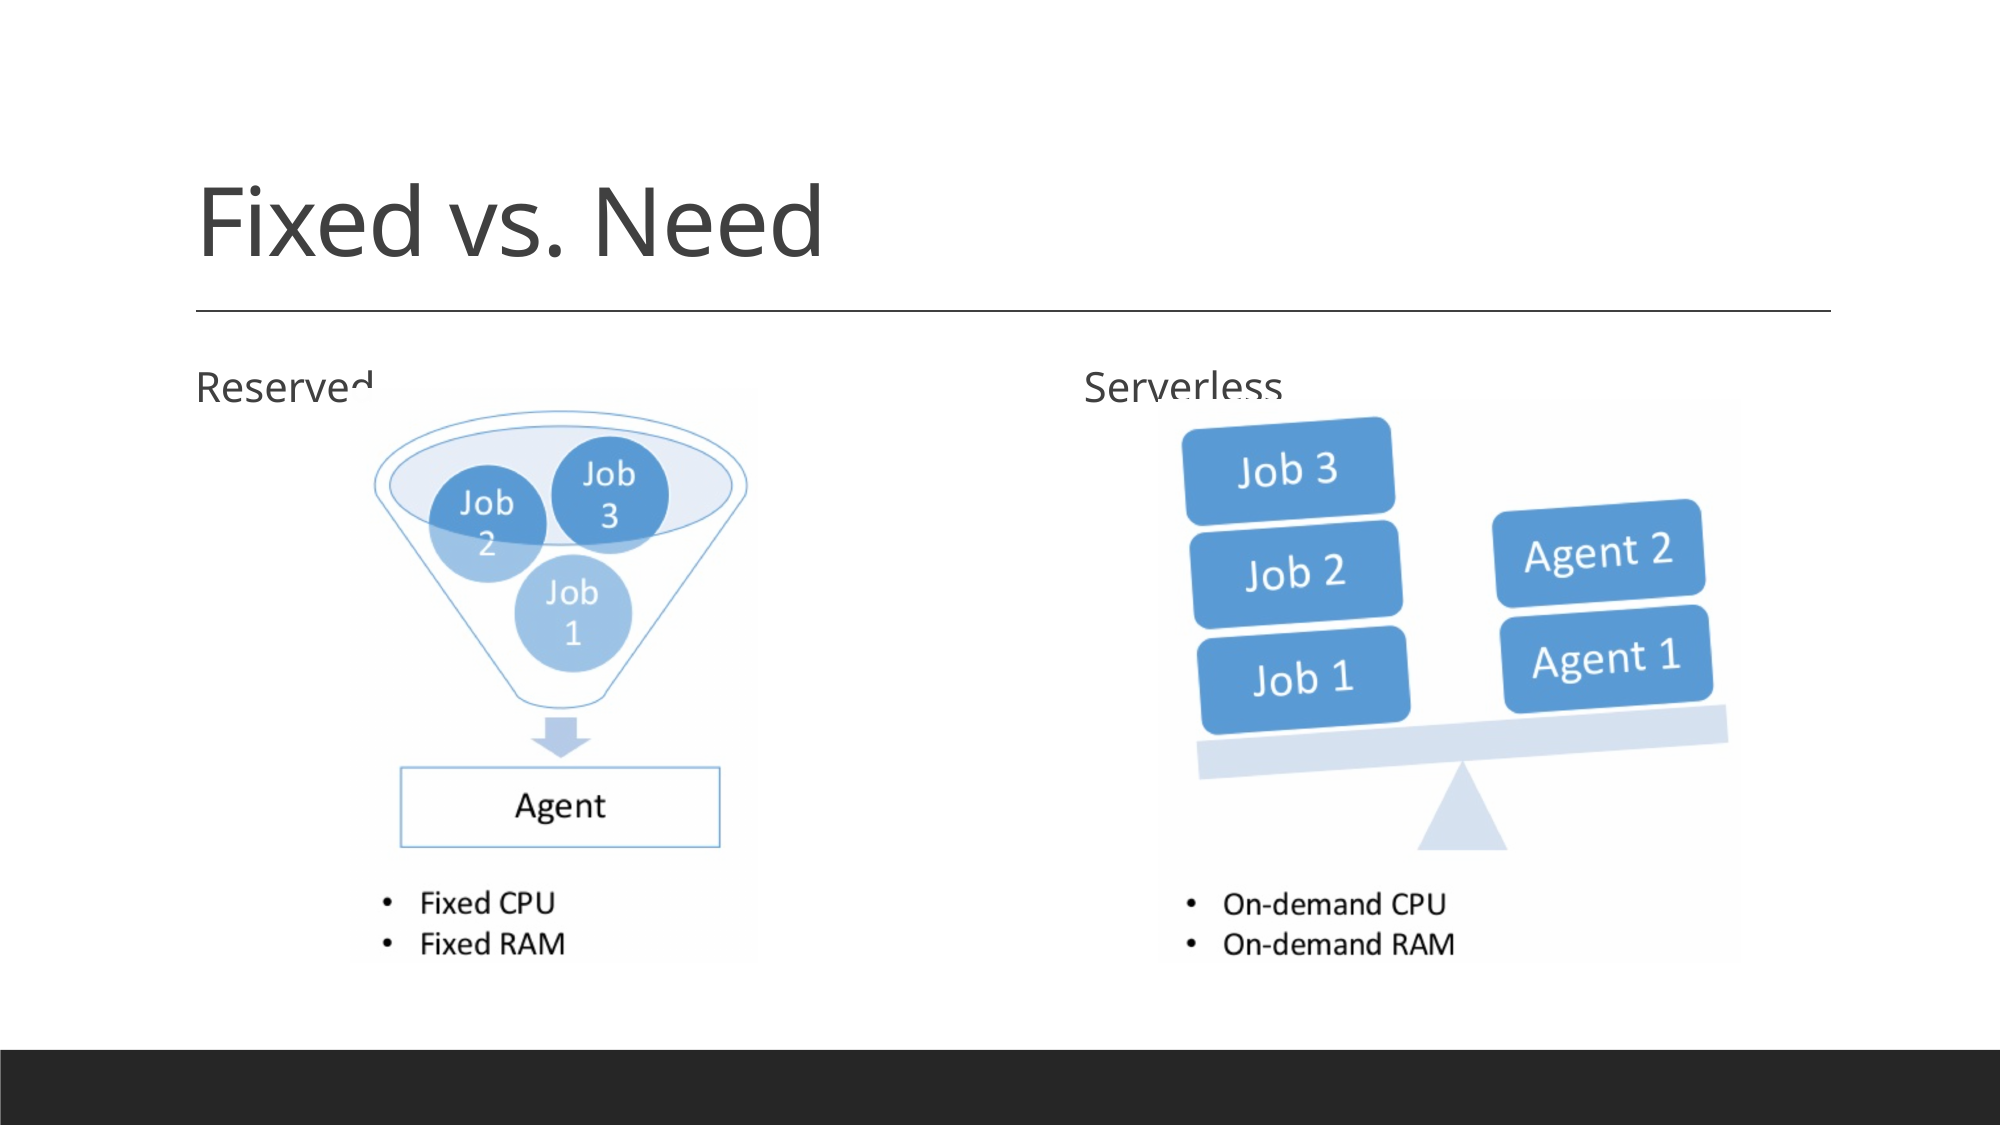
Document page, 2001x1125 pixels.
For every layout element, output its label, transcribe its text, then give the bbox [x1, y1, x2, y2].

list Serverless [1068, 347, 1830, 963]
title Fixed vs. Need [180, 47, 1830, 285]
list Reserved [180, 347, 942, 963]
picture [349, 387, 758, 964]
picture [1158, 398, 1741, 964]
